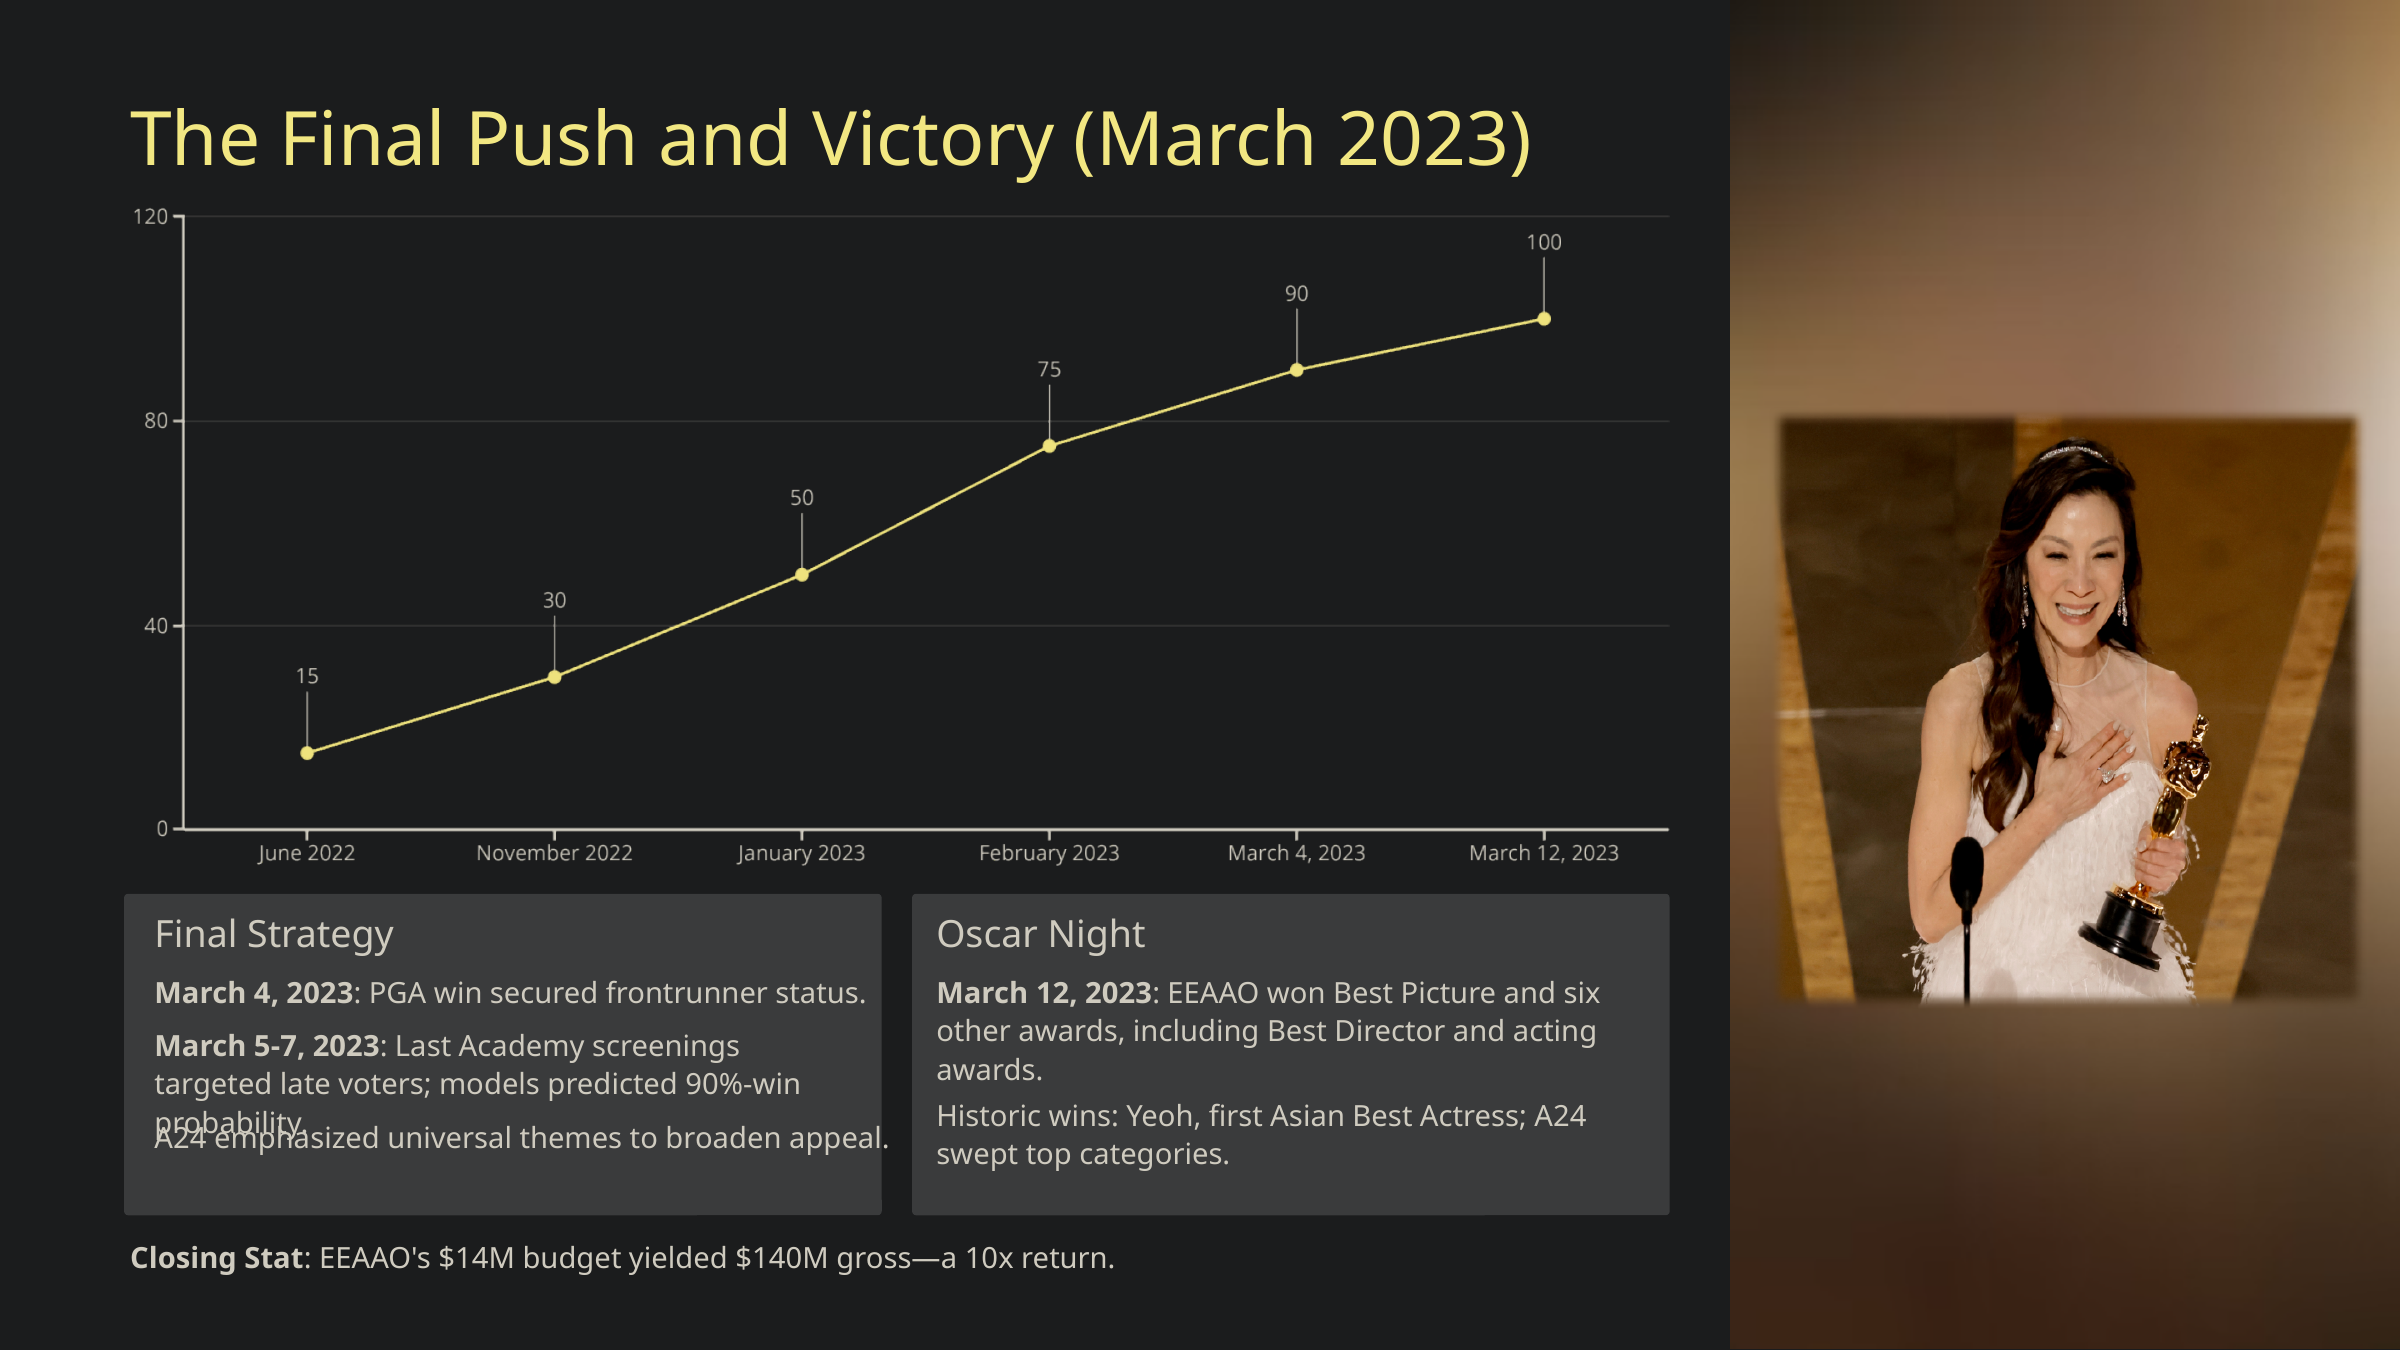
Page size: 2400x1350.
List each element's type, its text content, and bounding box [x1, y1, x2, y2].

picture [130, 201, 1670, 867]
text_box Final Strategy [154, 918, 457, 956]
text_box Closing Stat: EEAAO's $14M budget yielded $140M gross—a 10x return. [130, 1235, 1670, 1274]
text_box Historic wins: Yeoh, first Asian Best Actress; A24 swept top categories. [936, 1093, 1646, 1171]
text_box Oscar Night [936, 918, 1239, 956]
text_box March 4, 2023: PGA win secured frontrunner status. [154, 970, 864, 1009]
text_box March 5-7, 2023: Last Academy screenings targeted late voters; models predicted 90%-win probability. [154, 1023, 864, 1101]
text_box A24 emphasized universal themes to broaden appeal. [154, 1115, 864, 1154]
text_box The Final Push and Victory (March 2023) [130, 105, 1332, 182]
text_box March 12, 2023: EEAAO won Best Picture and six other awards, including Best Director and acting awards. [936, 970, 1646, 1048]
picture [1730, 0, 2400, 1349]
text_box [912, 893, 1670, 1216]
text_box [124, 893, 882, 1216]
